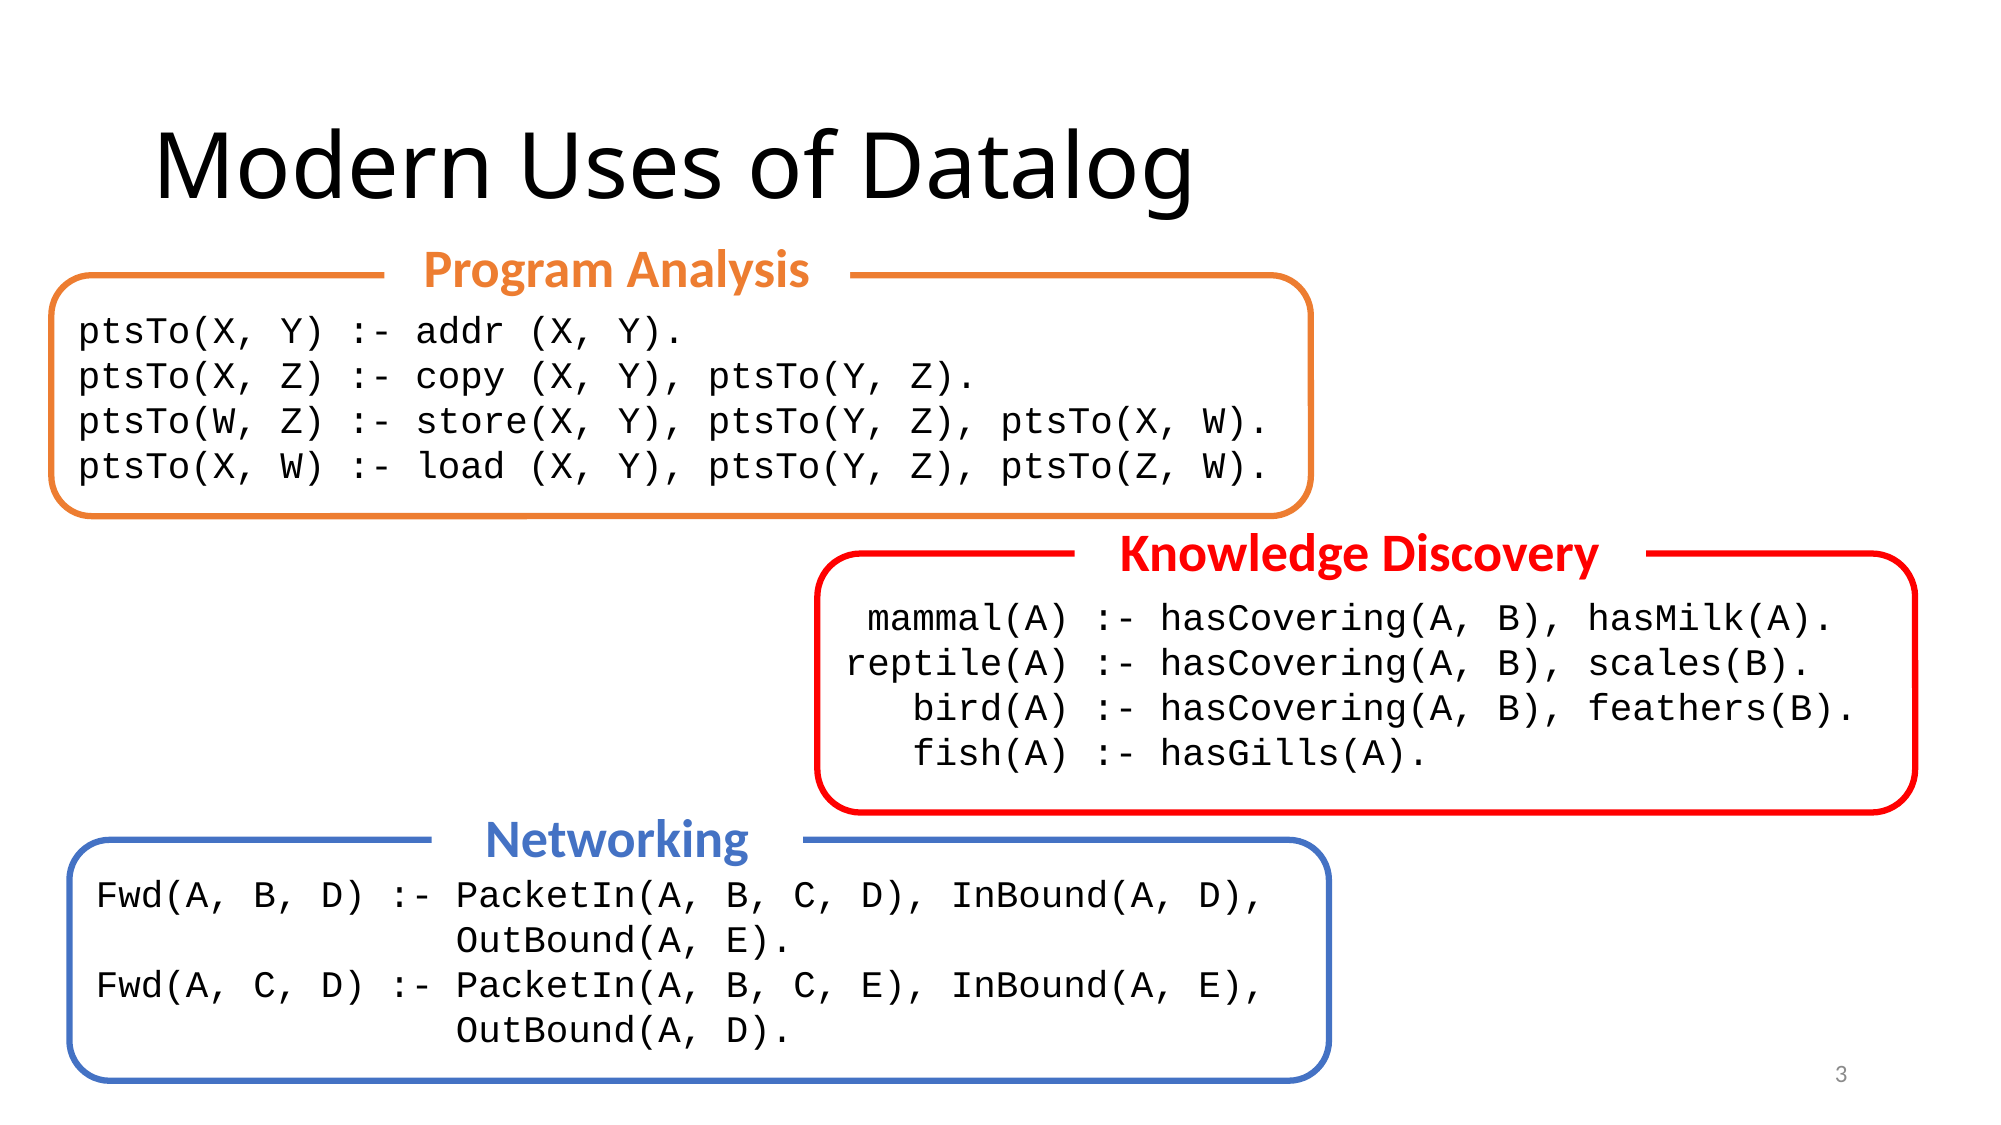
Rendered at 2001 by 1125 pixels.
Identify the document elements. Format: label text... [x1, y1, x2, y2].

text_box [817, 517, 1916, 813]
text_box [51, 225, 1311, 517]
slide_number 3 [1412, 1042, 1863, 1103]
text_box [69, 795, 1329, 1081]
title Modern Uses of Datalog [137, 59, 1863, 278]
